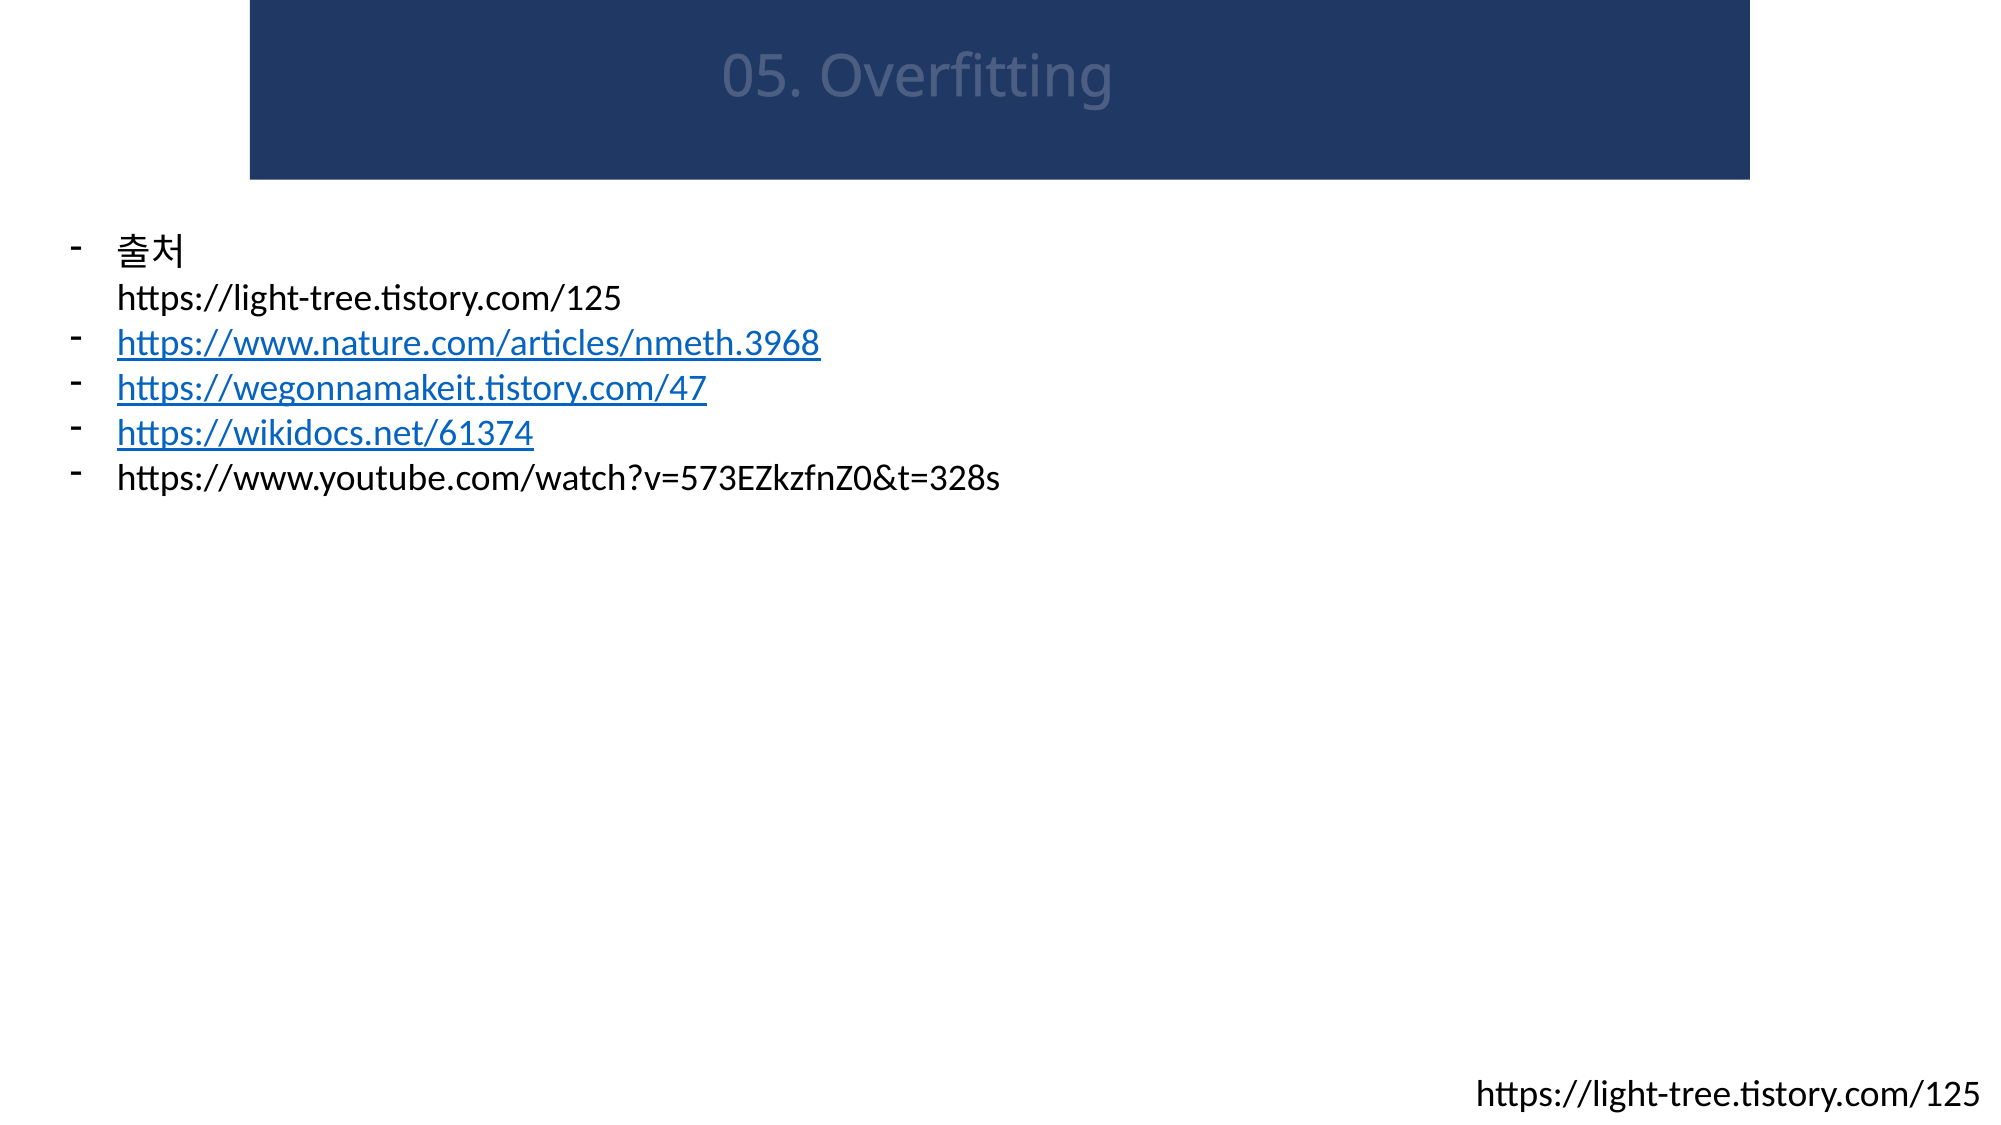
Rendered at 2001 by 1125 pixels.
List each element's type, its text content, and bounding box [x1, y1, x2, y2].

text_box https://light-tree.tistory.com/125 [1461, 1061, 1997, 1122]
text_box 05. Overfitting [706, 30, 1129, 116]
text_box 출처 https://light-tree.tistory.com/125 https://www.nature.com/articles/nmeth.3968 https://wegonnamakeit.tistory.com/47 https://wikidocs.net/61374 https://www.youtube.com/watch?v=573EZkzfnZ0&t=328s [55, 220, 1017, 506]
text_box [249, 0, 1751, 181]
